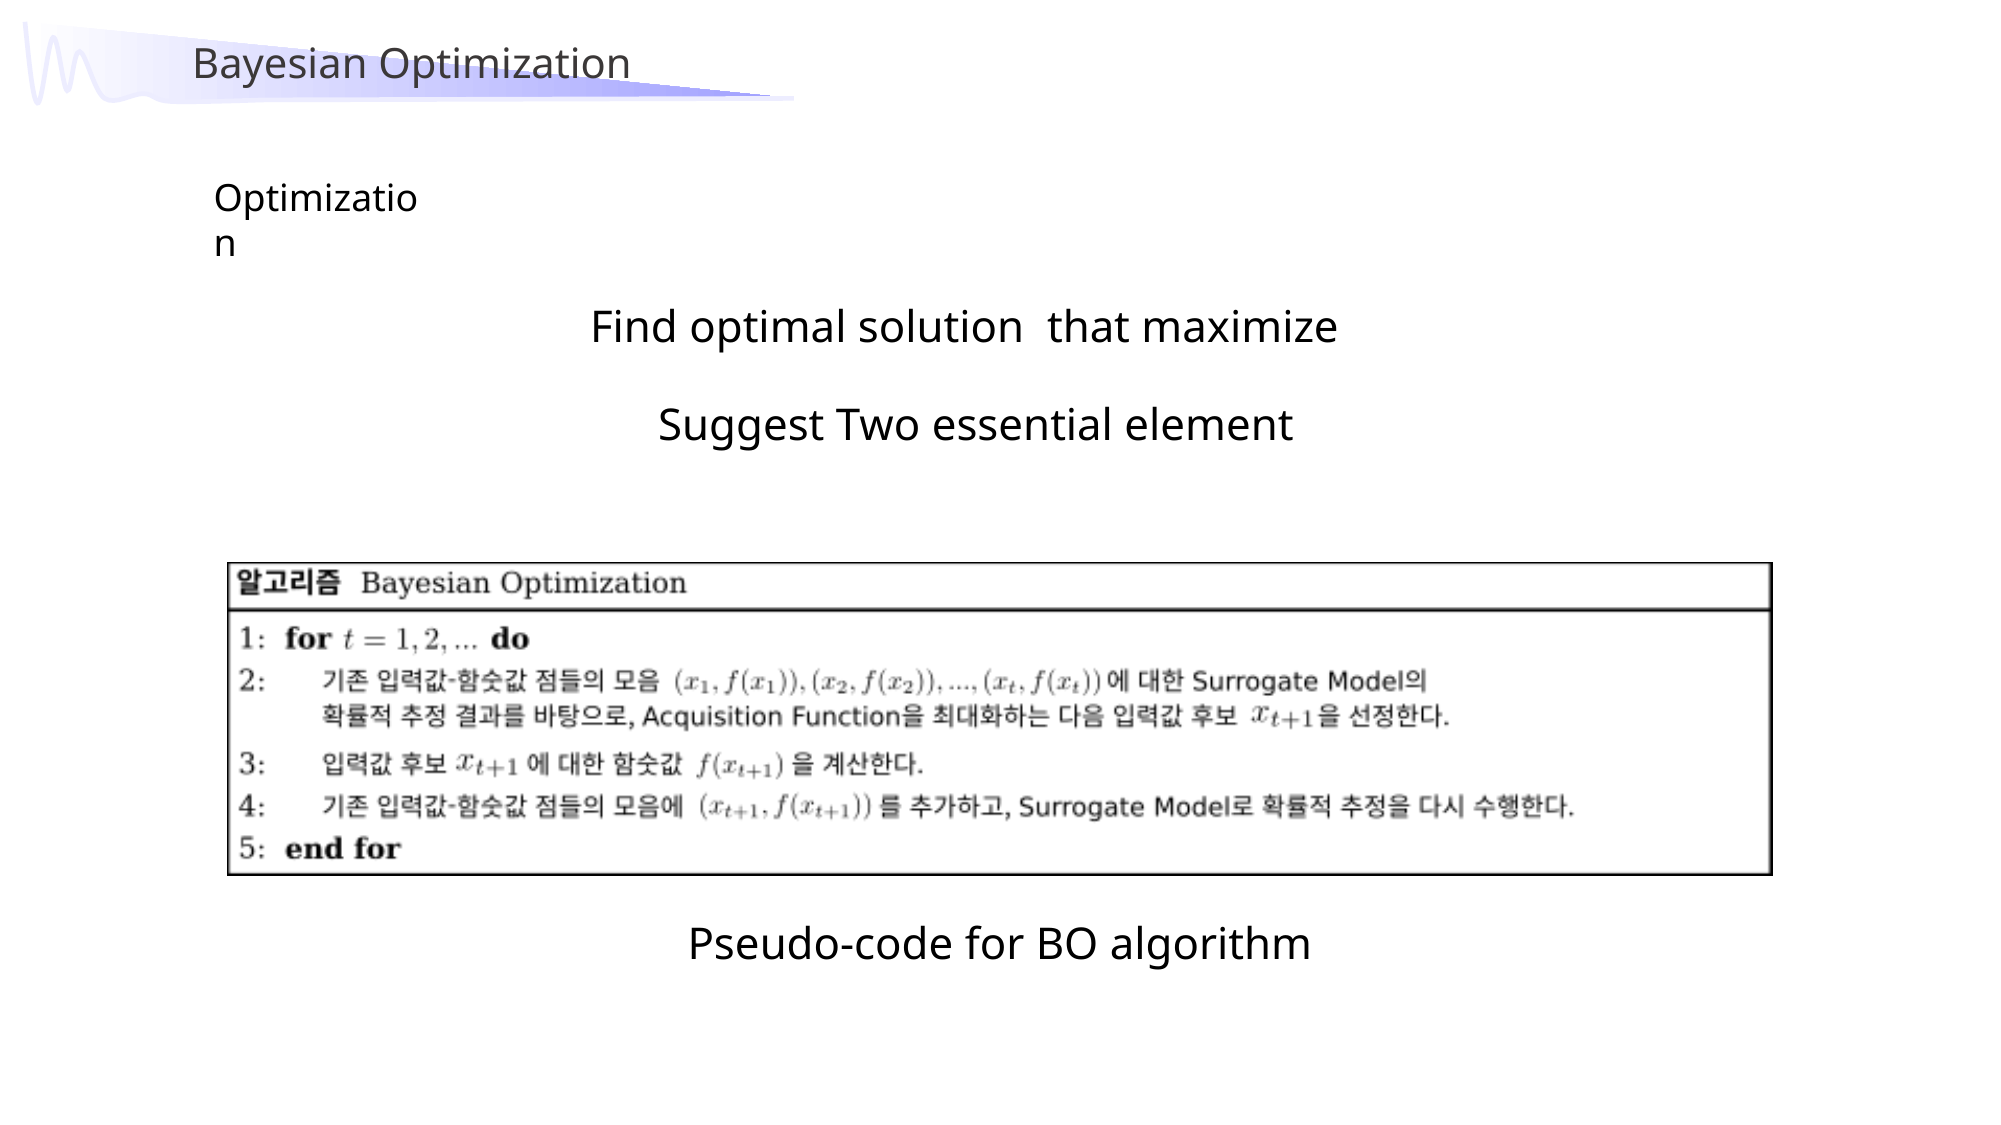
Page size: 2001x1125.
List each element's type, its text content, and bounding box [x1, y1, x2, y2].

picture [227, 562, 1773, 876]
text_box [23, 21, 794, 105]
text_box Suggest Two essential element [323, 389, 1629, 457]
text_box Optimization [198, 166, 449, 272]
text_box Bayesian Optimization [177, 29, 751, 95]
text_box Pseudo-code for BO algorithm [347, 907, 1653, 976]
